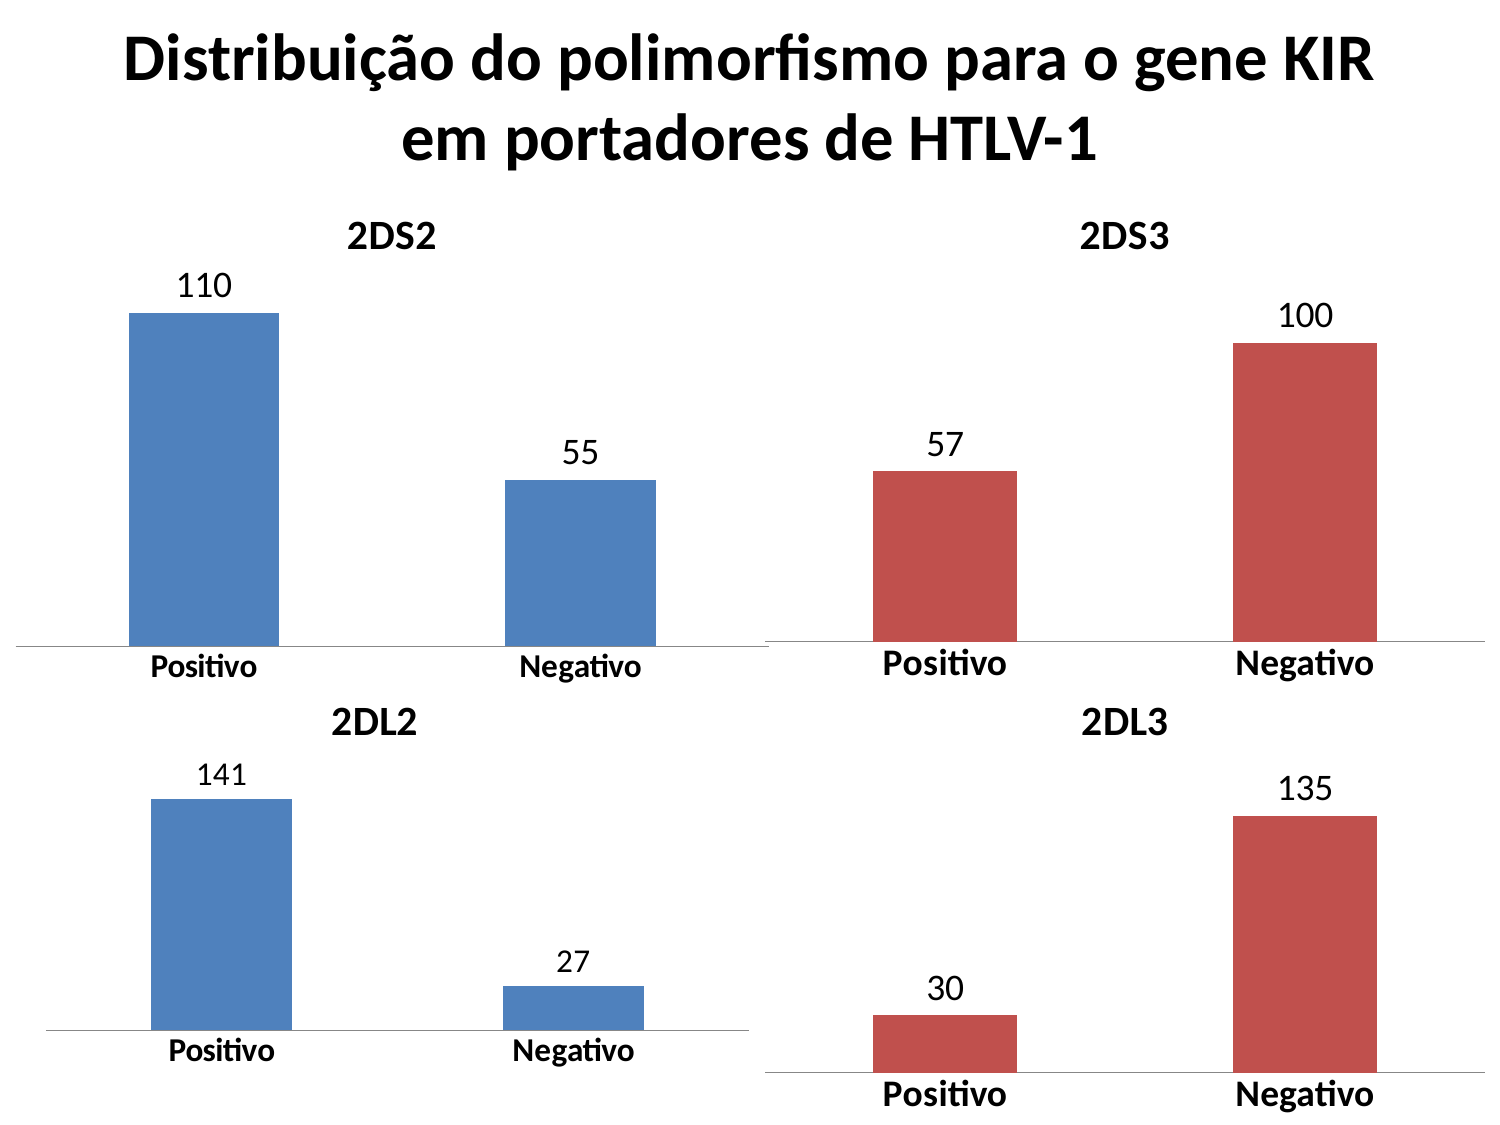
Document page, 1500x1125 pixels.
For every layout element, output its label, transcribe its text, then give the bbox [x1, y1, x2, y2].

chart [0, 187, 1500, 1125]
title Distribuição do polimorfismo para o gene KIR em portadores de HTLV-1 [75, 0, 1425, 185]
